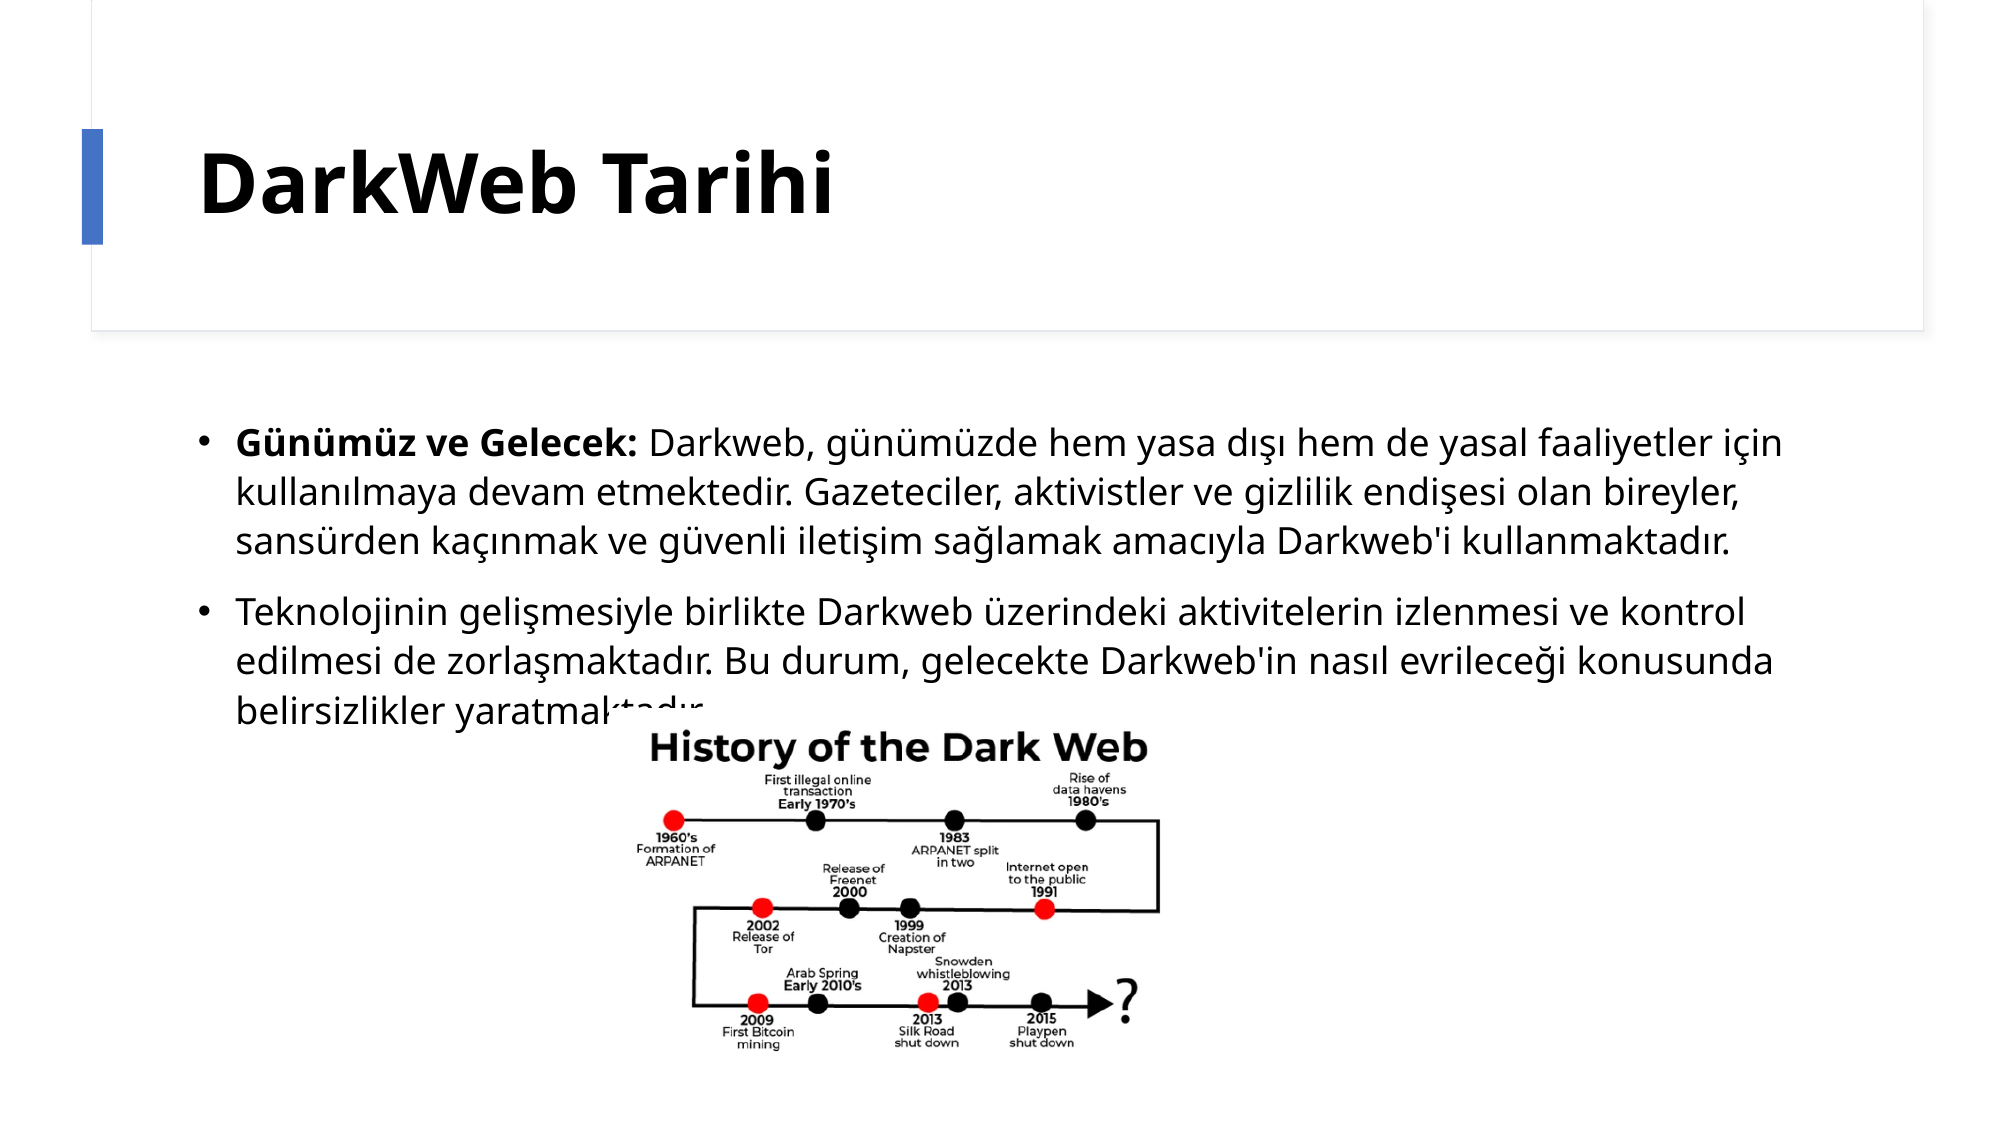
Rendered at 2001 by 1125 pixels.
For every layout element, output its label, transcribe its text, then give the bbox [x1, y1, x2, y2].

picture [609, 708, 1225, 1090]
title DarkWeb Tarihi [183, 90, 1851, 284]
list Günümüz ve Gelecek: Darkweb, günümüzde hem yasa dışı hem de yasal faaliyetler için kullanılmaya devam etmektedir. Gazeteciler, aktivistler ve gizlilik endişesi olan bireyler, sansürden kaçınmak ve güvenli iletişim sağlamak amacıyla Darkweb'i kullanmaktadır. Teknolojinin gelişmesiyle birlikte Darkweb üzerindeki aktivitelerin izlenmesi ve kontrol edilmesi de zorlaşmaktadır. Bu durum, gelecekte Darkweb'in nasıl evrileceği konusunda belirsizlikler yaratmaktadır. [183, 406, 1851, 1013]
